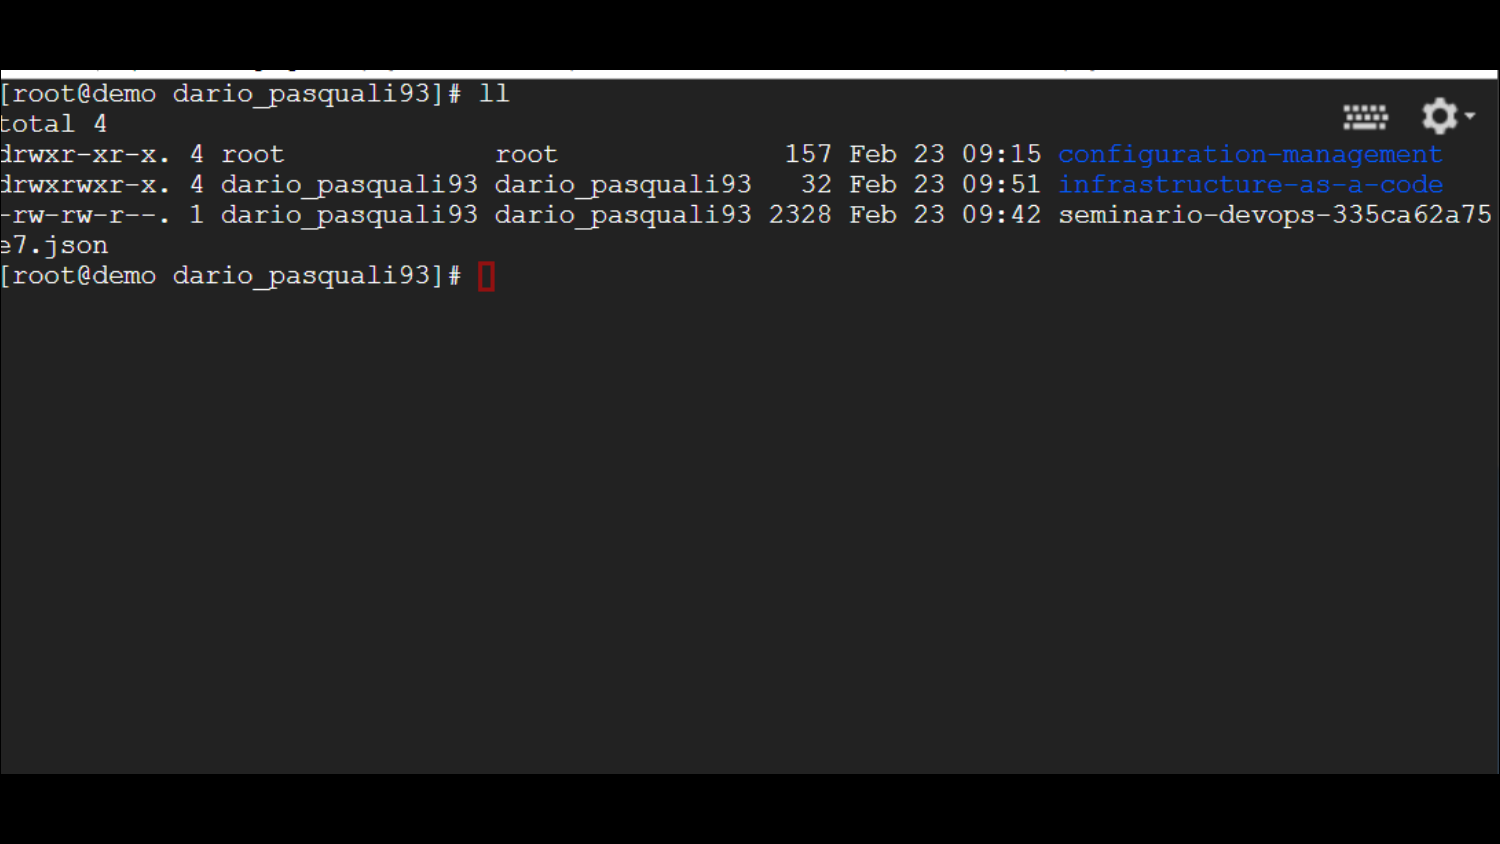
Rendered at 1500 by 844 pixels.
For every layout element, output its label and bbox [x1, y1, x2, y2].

picture [1, 70, 1499, 774]
